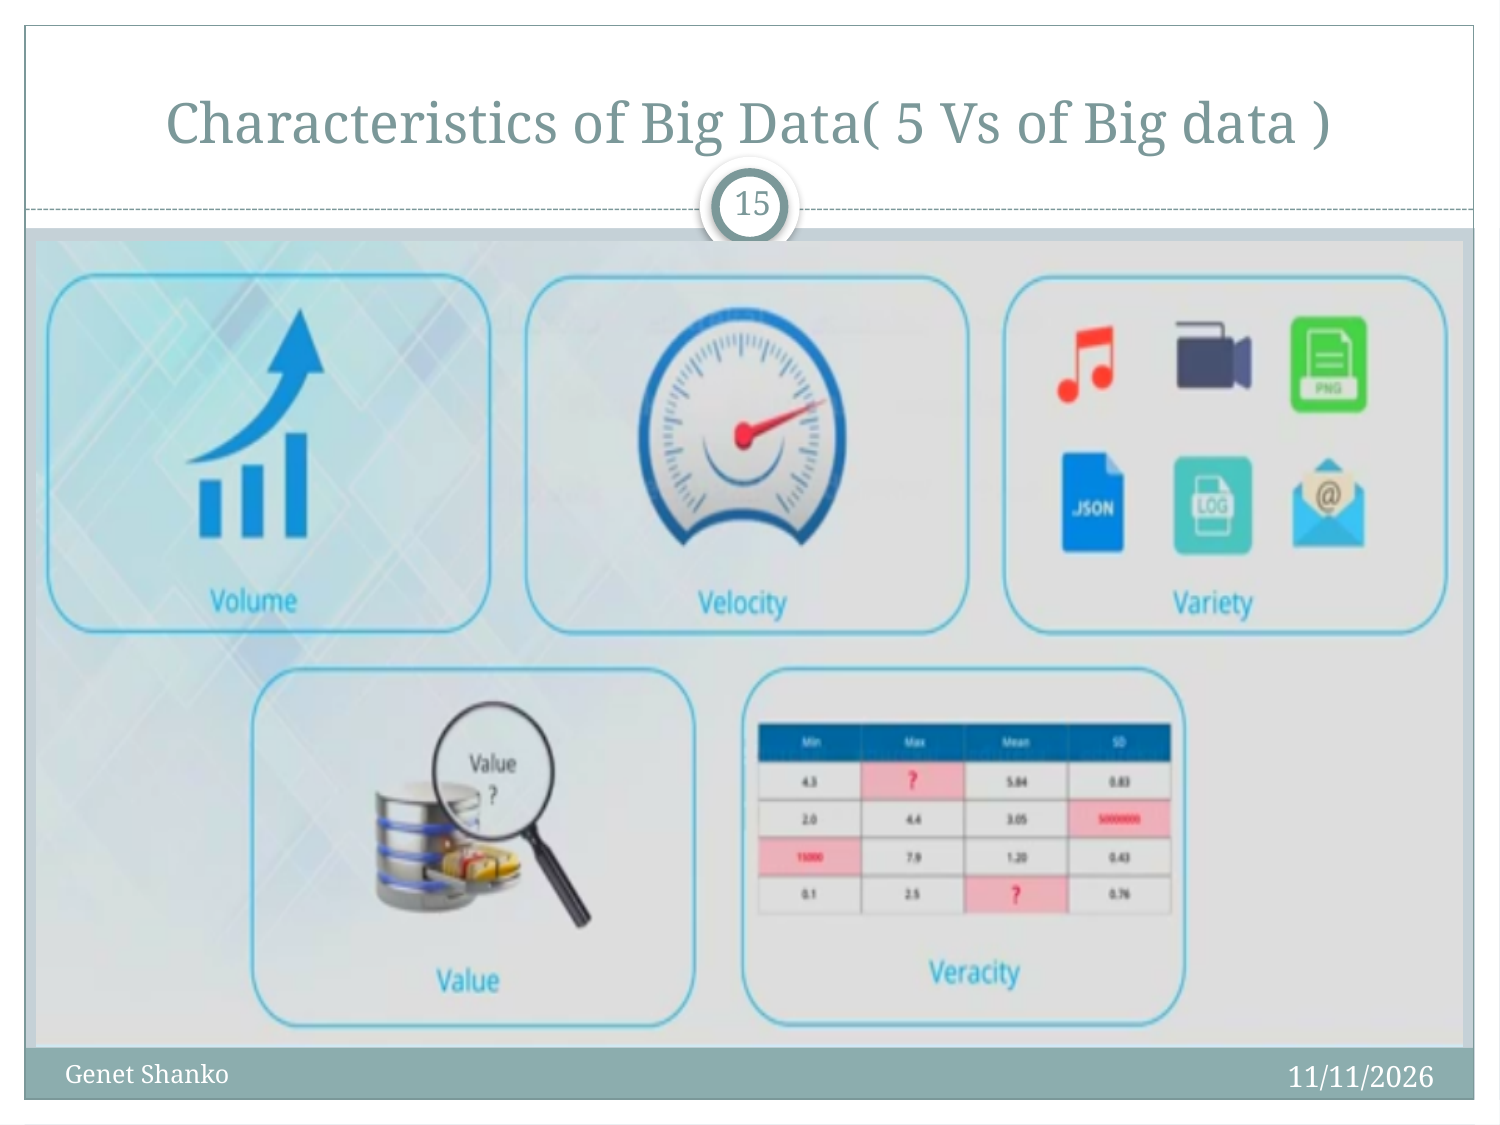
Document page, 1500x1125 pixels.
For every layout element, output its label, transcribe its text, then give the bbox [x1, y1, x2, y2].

slide_number 15 [715, 168, 791, 239]
text_box Genet Shanko [50, 1055, 638, 1112]
title Characteristics of Big Data( 5 Vs of Big data ) [49, 37, 1450, 162]
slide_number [950, 1055, 1450, 1111]
picture [36, 241, 1464, 1047]
